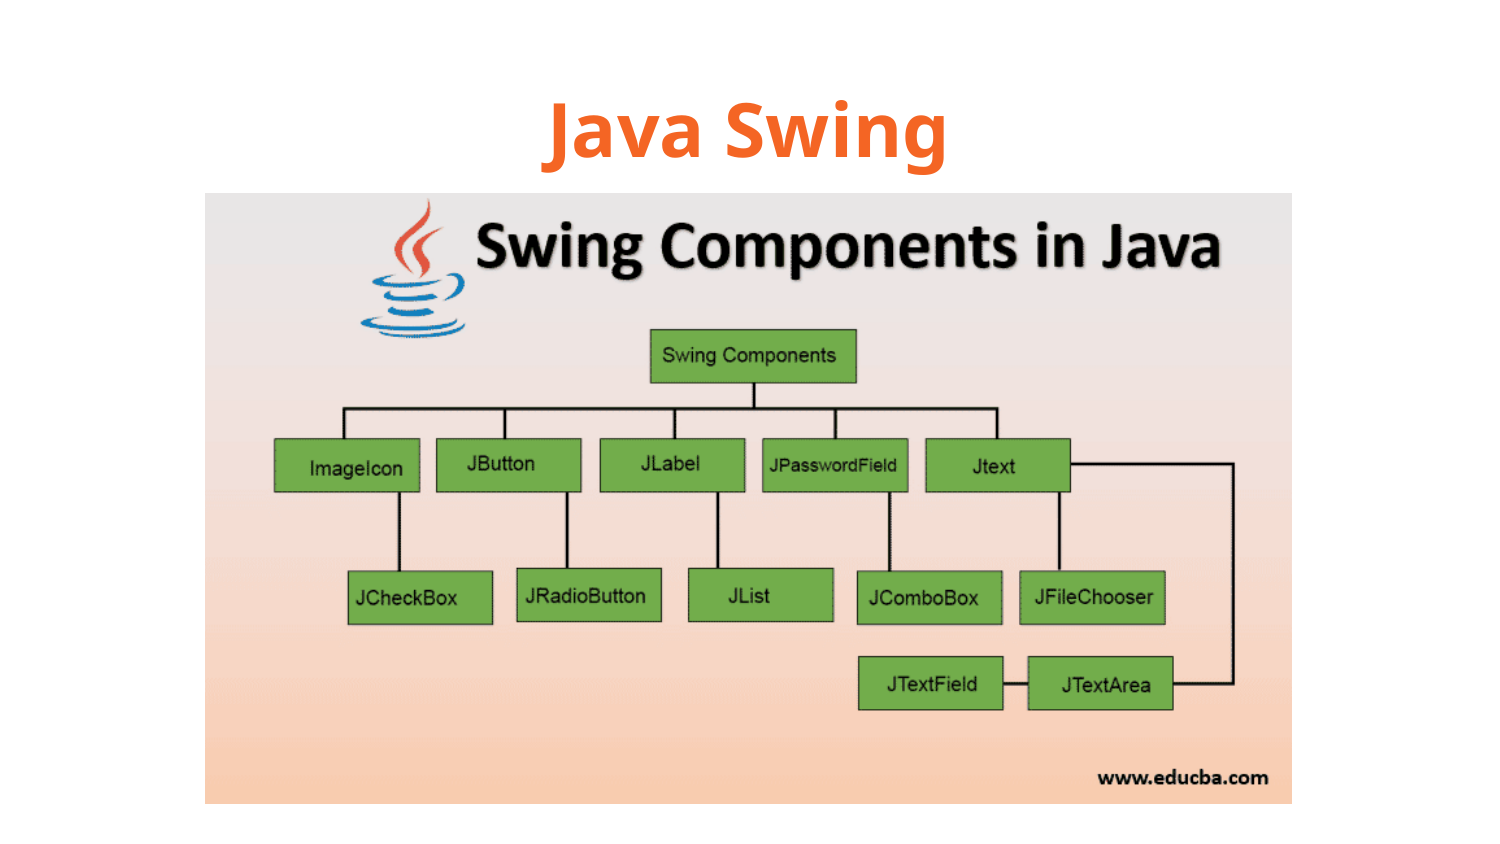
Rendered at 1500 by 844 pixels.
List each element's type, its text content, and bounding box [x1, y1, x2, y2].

title Java Swing [49, 67, 1448, 173]
picture [205, 193, 1292, 805]
